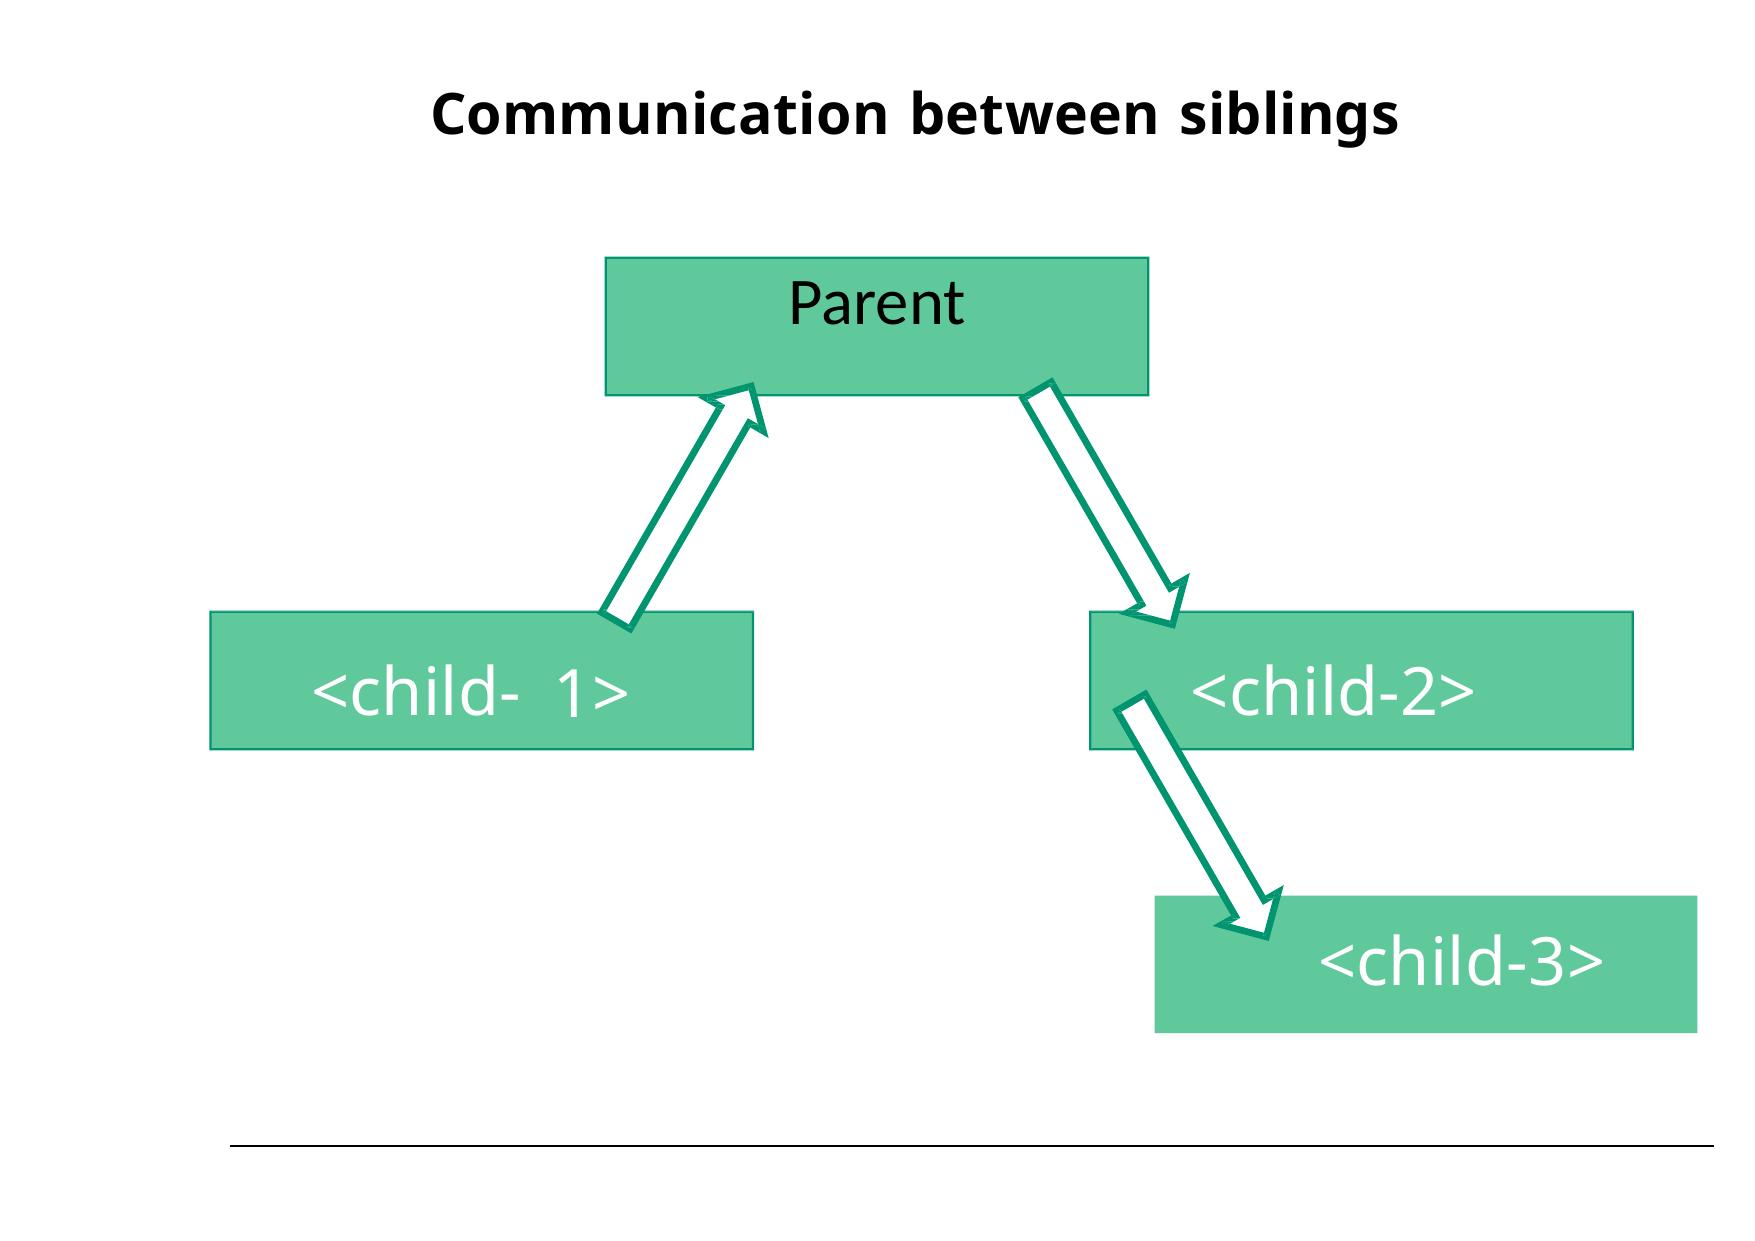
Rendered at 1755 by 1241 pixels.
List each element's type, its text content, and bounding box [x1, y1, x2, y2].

text_box [596, 382, 769, 634]
text_box [1092, 613, 1631, 748]
text_box [209, 610, 755, 751]
text_box 1> [553, 651, 744, 732]
text_box [212, 613, 751, 748]
text_box Parent [607, 285, 1147, 394]
text_box [607, 391, 757, 623]
text_box [1123, 700, 1272, 932]
text_box [604, 285, 705, 397]
text_box <child- [309, 648, 557, 729]
text_box [1063, 285, 1150, 397]
text_box <child-3> [1316, 918, 1662, 999]
text_box [1018, 377, 1190, 629]
text_box [1029, 388, 1178, 620]
text_box <child-2> [1188, 648, 1534, 729]
text_box [1180, 610, 1634, 751]
text_box [1112, 689, 1284, 941]
text_box [1089, 610, 1135, 751]
title Communication between siblings [133, 42, 1621, 285]
text_box [1154, 895, 1698, 1034]
